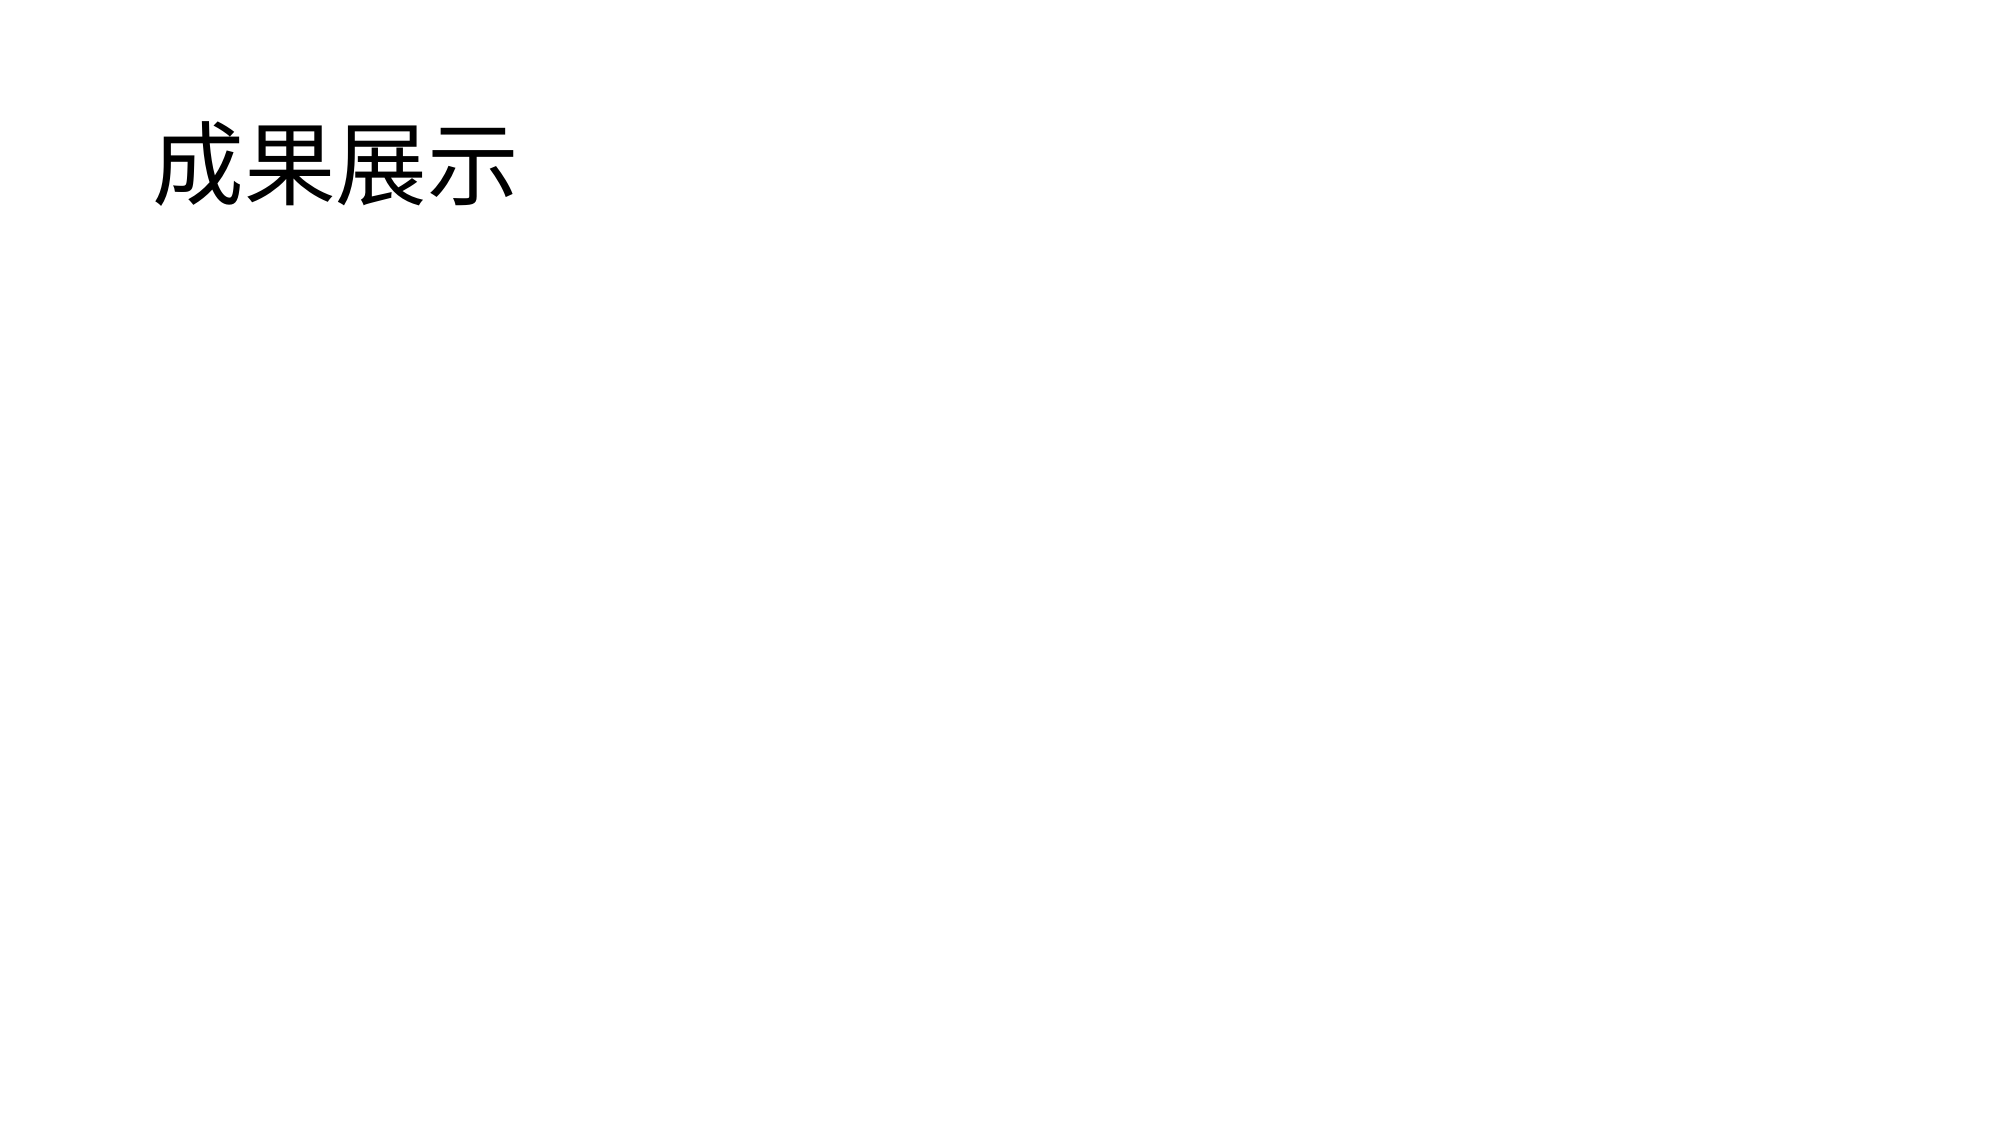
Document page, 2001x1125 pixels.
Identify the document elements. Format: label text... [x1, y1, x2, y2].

title 成果展示 [137, 59, 1863, 278]
